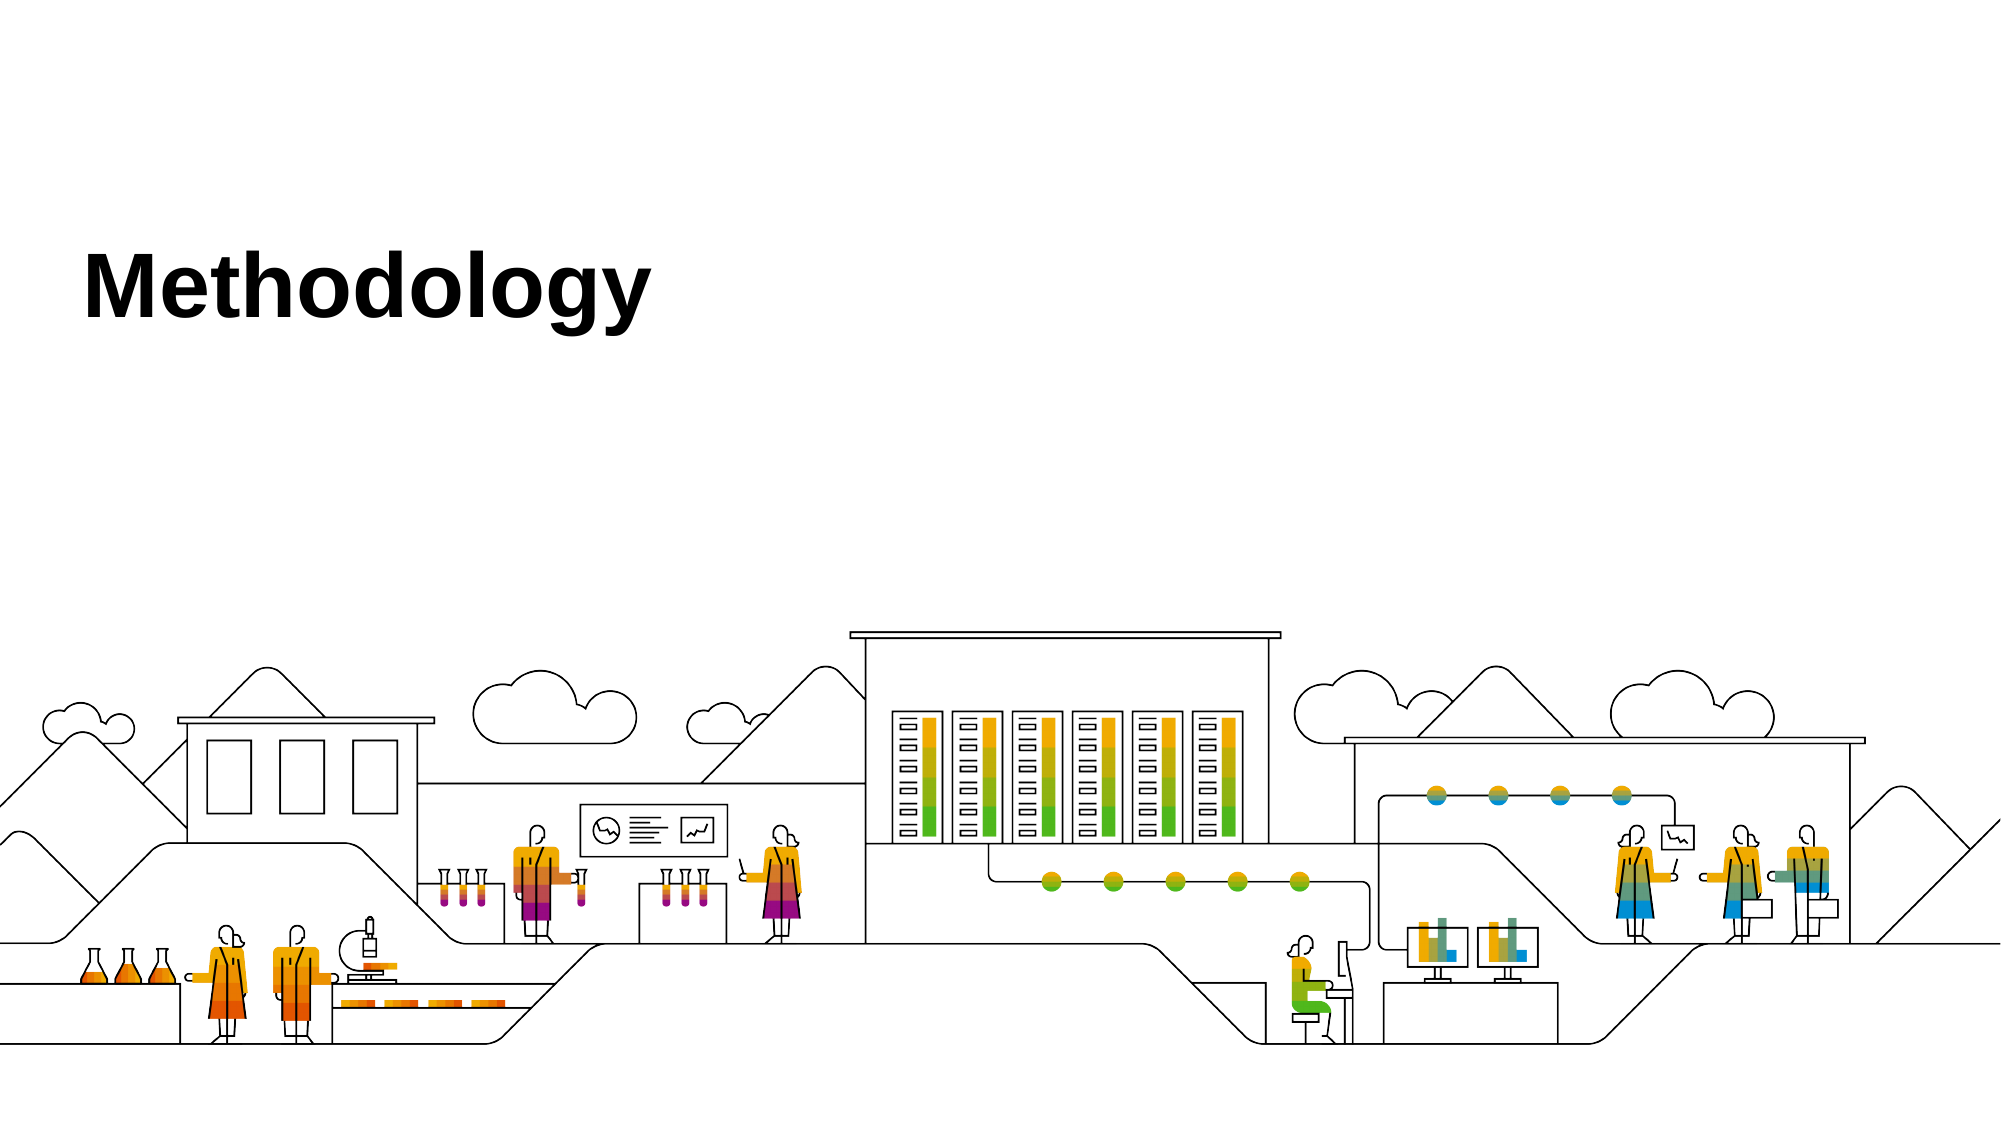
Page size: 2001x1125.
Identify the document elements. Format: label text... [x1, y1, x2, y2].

title Methodology [82, 225, 1918, 337]
picture [0, 562, 2001, 1125]
